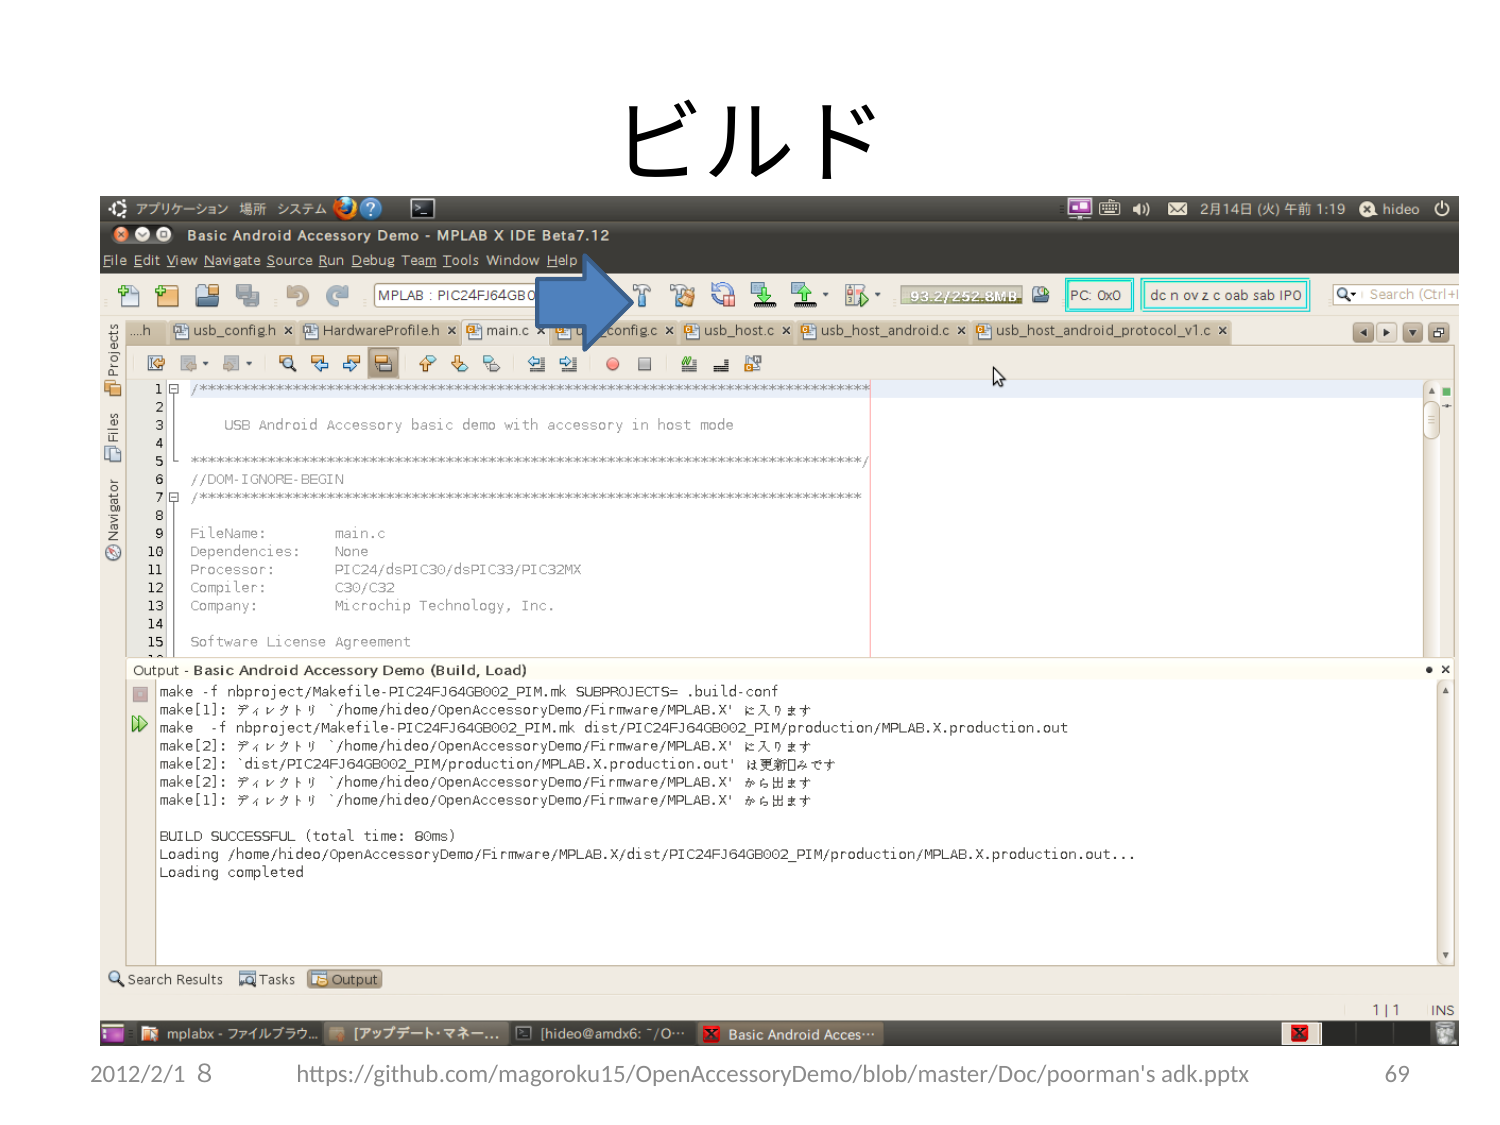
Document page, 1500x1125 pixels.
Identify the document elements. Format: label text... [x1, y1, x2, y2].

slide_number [75, 1042, 242, 1103]
slide_number 69 [1306, 1054, 1425, 1103]
picture [100, 196, 1459, 1046]
footer https://github.com/magoroku15/OpenAccessoryDemo/blob/master/Doc/poorman's adk.pptx [242, 1054, 1306, 1103]
title ビルド [75, 45, 1425, 233]
